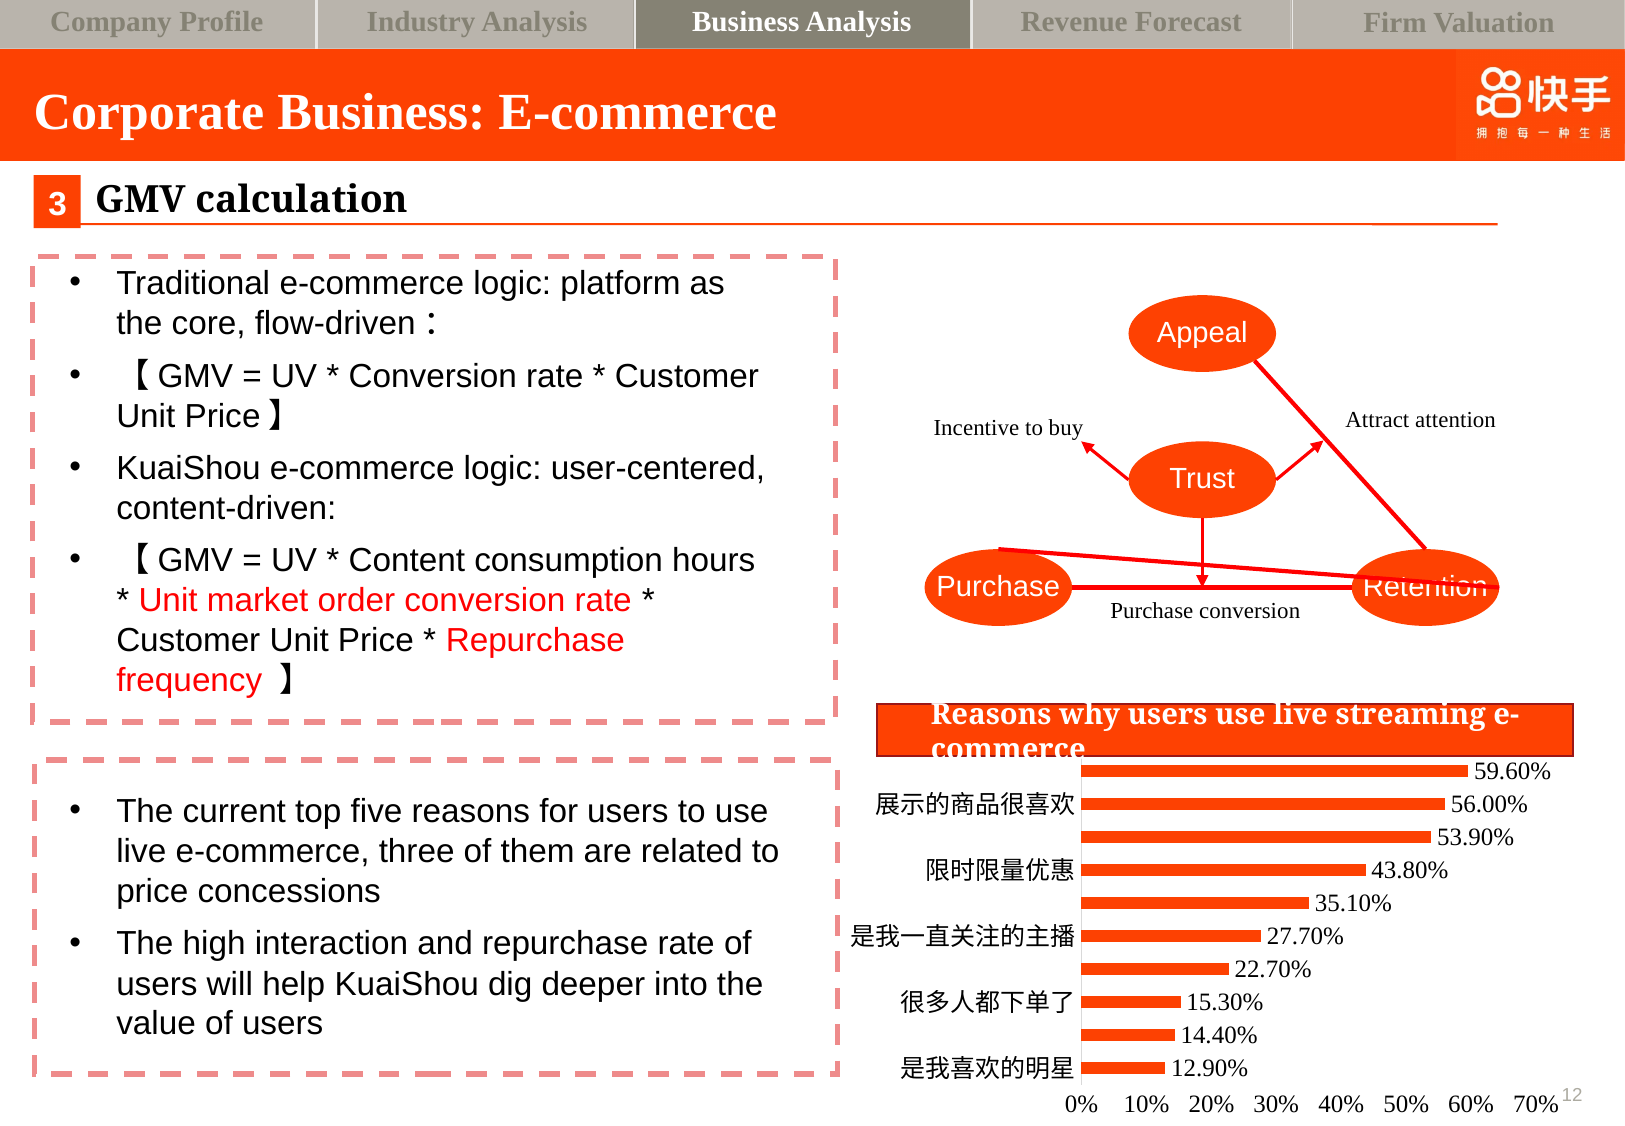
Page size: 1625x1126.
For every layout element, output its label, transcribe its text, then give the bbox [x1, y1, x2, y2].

text_box Reasons why users use live streaming e-commerce [877, 703, 1574, 746]
text_box Industry Analysis [320, 0, 631, 51]
chart [835, 746, 1574, 1126]
text_box Business Analysis [639, 0, 966, 51]
picture [1456, 51, 1625, 160]
text_box GMV calculation [93, 172, 1260, 220]
text_box 3 [31, 173, 83, 230]
text_box [31, 254, 838, 724]
text_box Firm Valuation [1295, 0, 1625, 51]
text_box Traditional e-commerce logic: platform as the core, flow-driven： 【GMV = UV * Conversion rate * Customer Unit Price】 KuaiShou e-commerce logic: user-centered, content-driven: 【GMV = UV * Content consumption hours * Unit market order conversion rate * Customer Unit Price * Repurchase frequency 】 [54, 254, 783, 706]
text_box Revenue Forecast [977, 0, 1289, 51]
title Corporate Business: E-commerce [33, 84, 1392, 150]
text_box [34, 759, 838, 1075]
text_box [924, 294, 1553, 627]
text_box Company Profile [0, 0, 312, 51]
